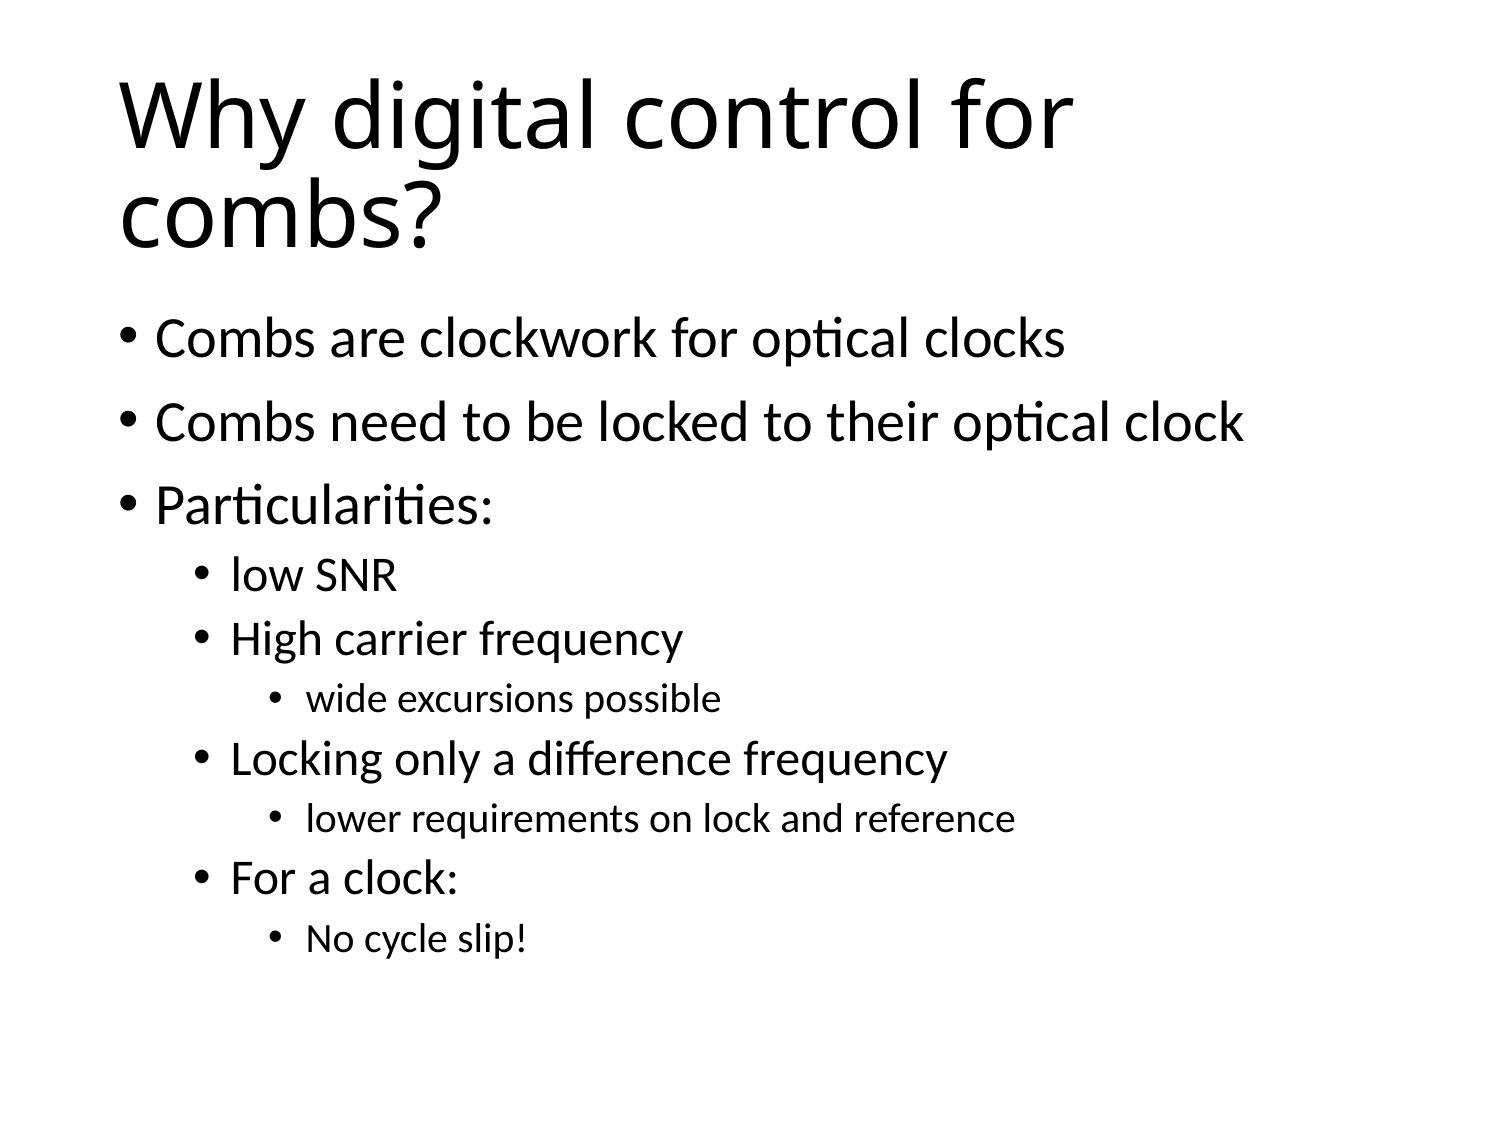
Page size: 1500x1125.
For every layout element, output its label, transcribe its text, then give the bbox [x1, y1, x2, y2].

title Why digital control for combs? [103, 59, 1397, 278]
list Combs are clockwork for optical clocks Combs need to be locked to their optical clock Particularities: low SNR High carrier frequency wide excursions possible Locking only a difference frequency lower requirements on lock and reference For a clock: No cycle slip! [103, 299, 1397, 1014]
